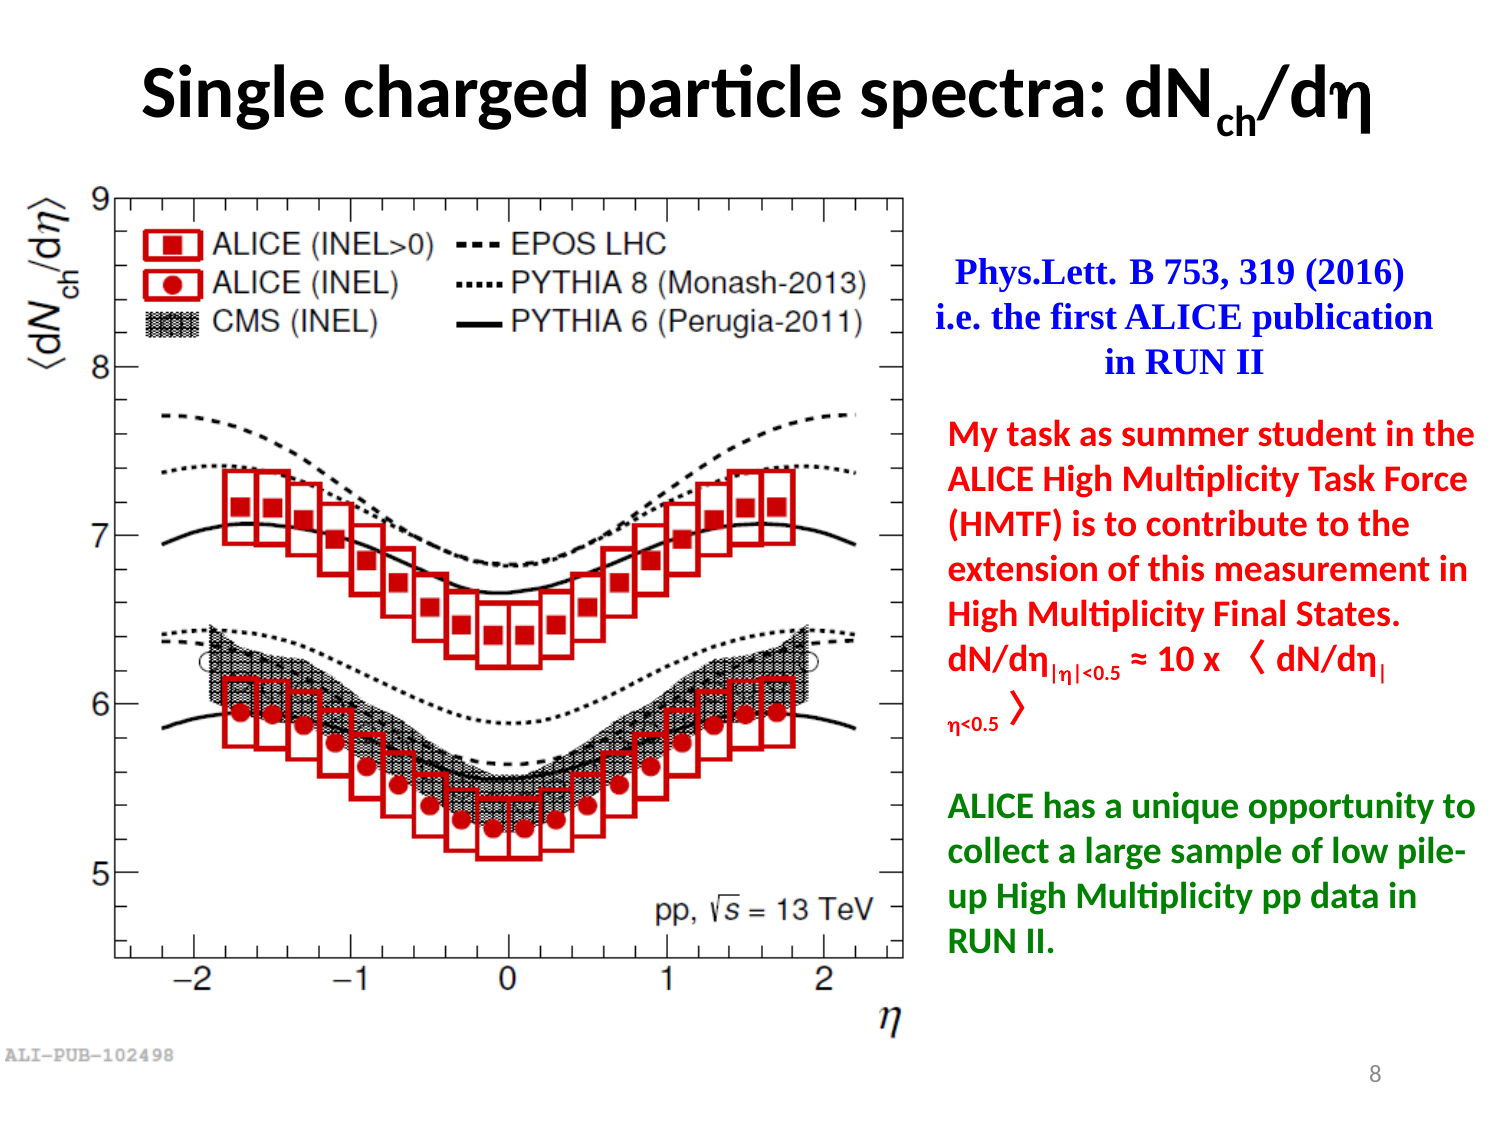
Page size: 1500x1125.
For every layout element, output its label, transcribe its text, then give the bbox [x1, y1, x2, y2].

text_box Single charged particle spectra: dNch/dh [0, 34, 1500, 153]
text_box My task as summer student in the ALICE High Multiplicity Task Force (HMTF) is to contribute to the extension of this measurement in High Multiplicity Final States. dN/dη|h|<0.5 ≈ 10 x〈dN/dη|h<0.5〉 ALICE has a unique opportunity to collect a large sample of low pile-up High Multiplicity pp data in RUN II. [947, 401, 1500, 1014]
picture [5, 155, 947, 1064]
slide_number 8 [1059, 1042, 1397, 1103]
text_box Phys.Lett. B 753, 319 (2016) i.e. the first ALICE publication in RUN II [947, 239, 1465, 390]
